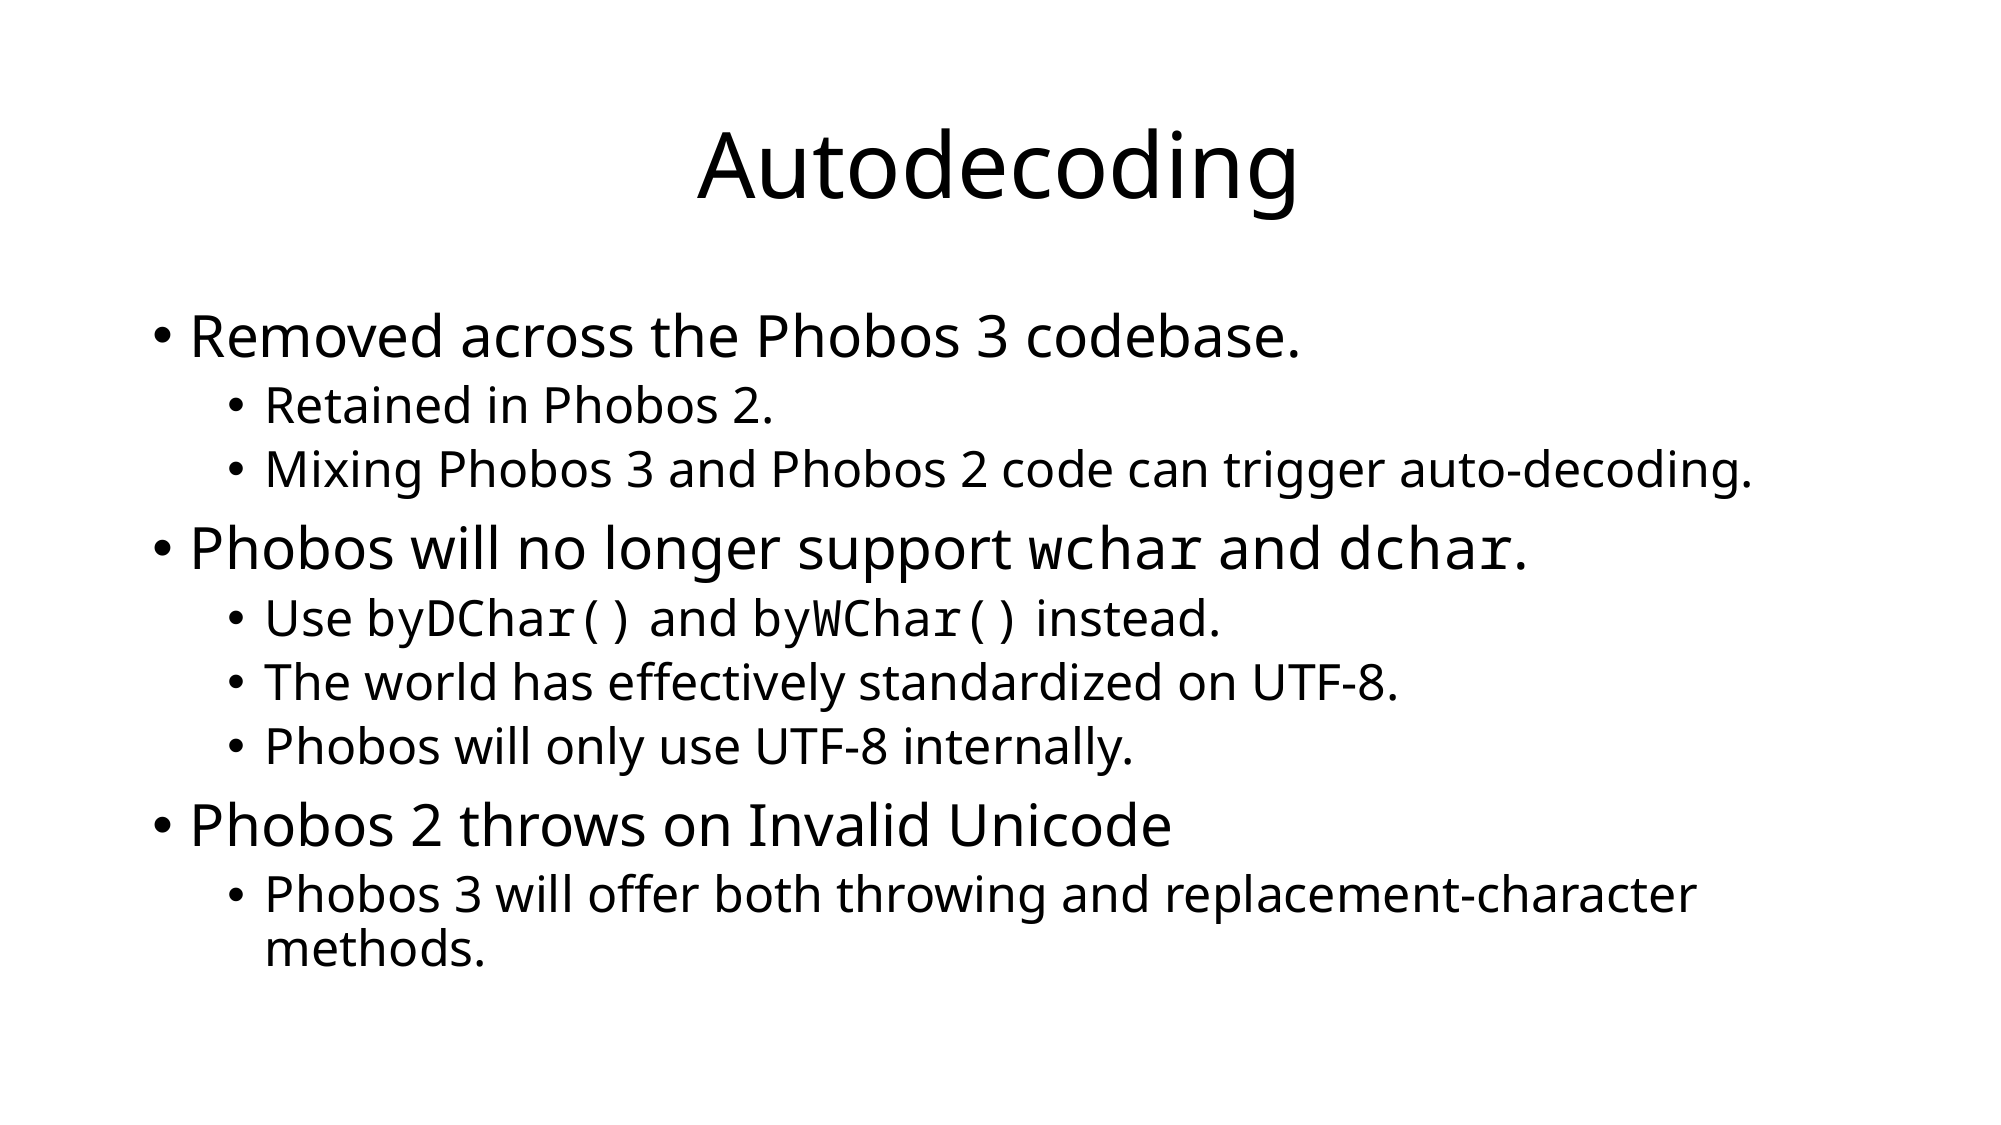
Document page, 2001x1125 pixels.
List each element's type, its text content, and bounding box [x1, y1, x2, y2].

title Autodecoding [137, 59, 1863, 278]
list Removed across the Phobos 3 codebase. Retained in Phobos 2. Mixing Phobos 3 and Phobos 2 code can trigger auto-decoding. Phobos will no longer support wchar and dchar. Use byDChar() and byWChar() instead. The world has effectively standardized on UTF-8. Phobos will only use UTF-8 internally. Phobos 2 throws on Invalid Unicode Phobos 3 will offer both throwing and replacement-character methods. [137, 299, 1863, 1014]
